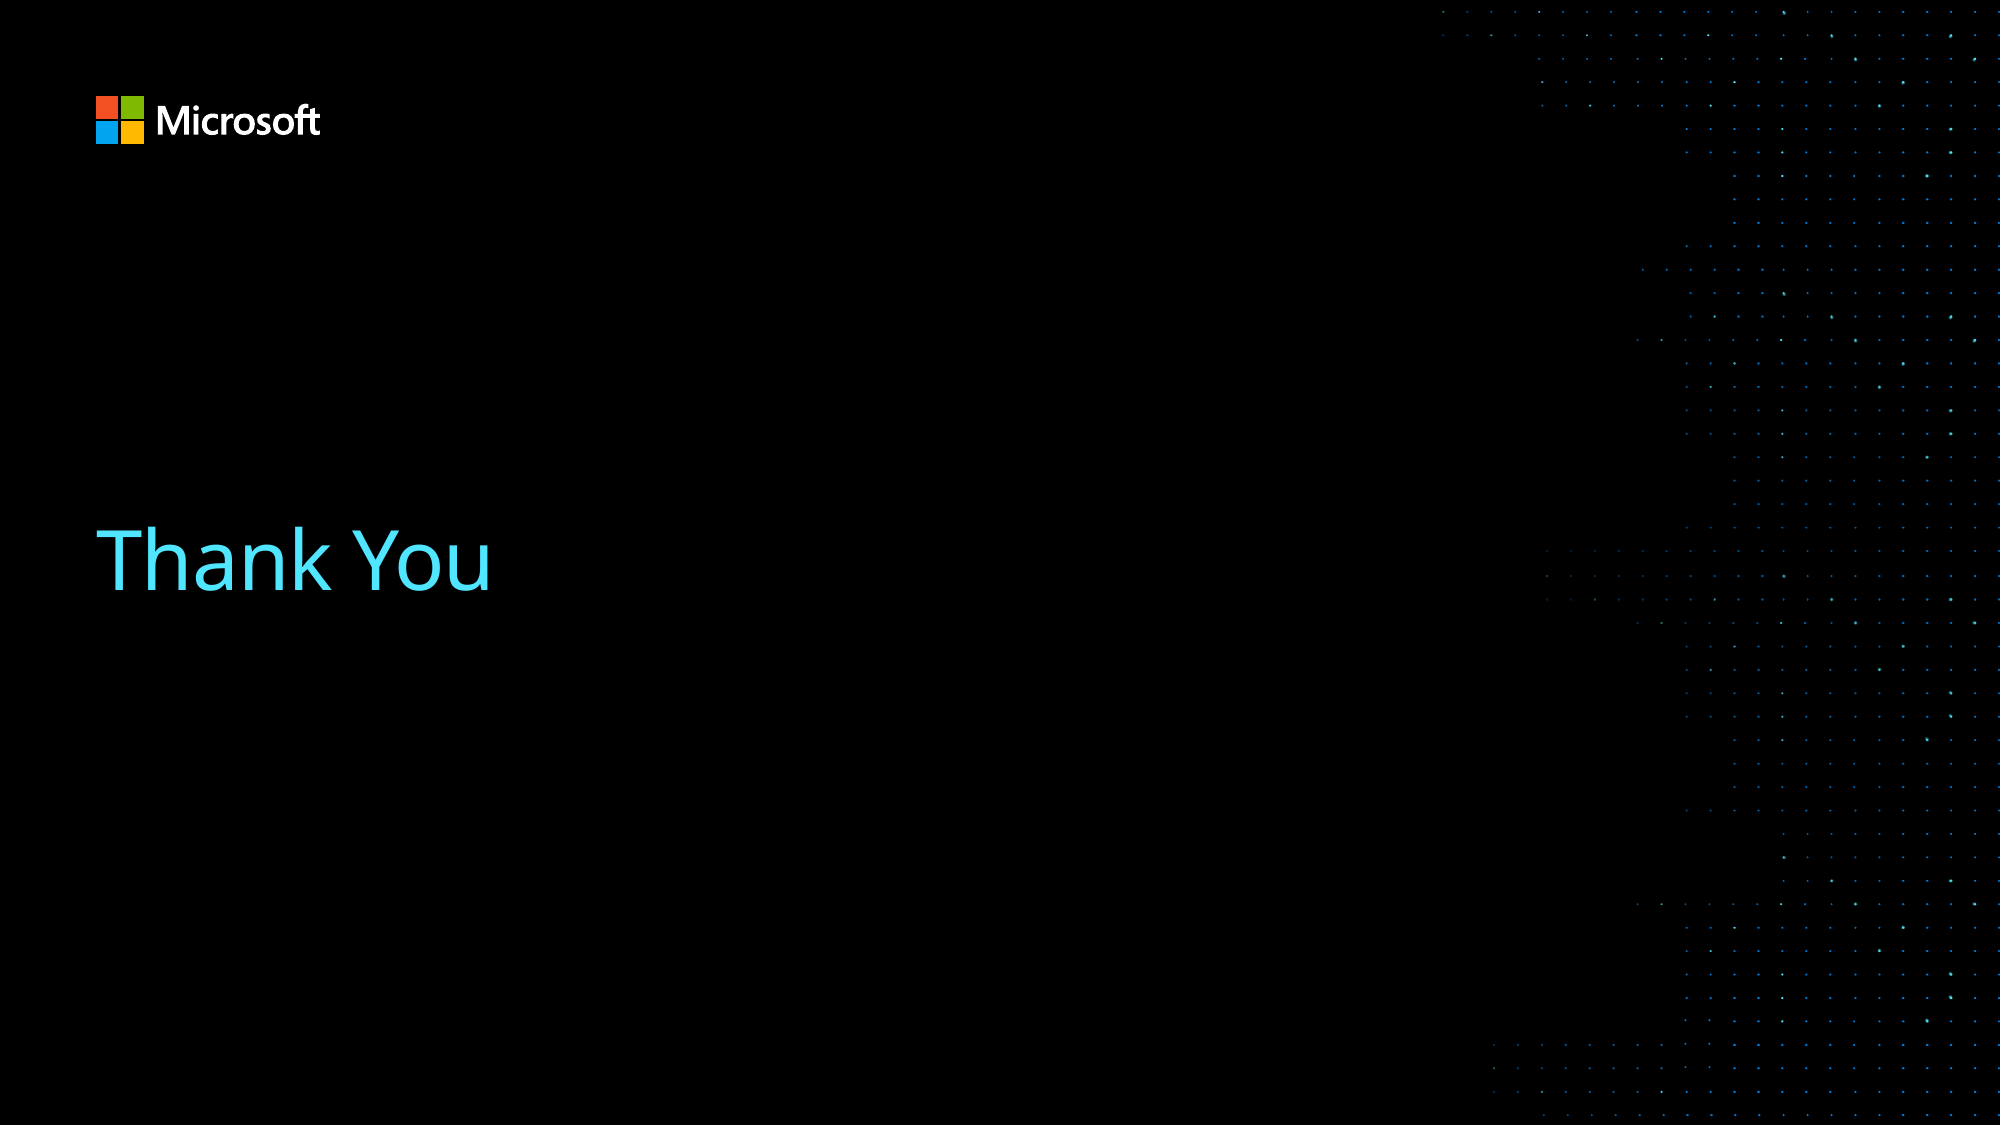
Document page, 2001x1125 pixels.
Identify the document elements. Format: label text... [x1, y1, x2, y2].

picture [1442, 8, 2000, 1117]
title Thank You [96, 517, 1442, 608]
